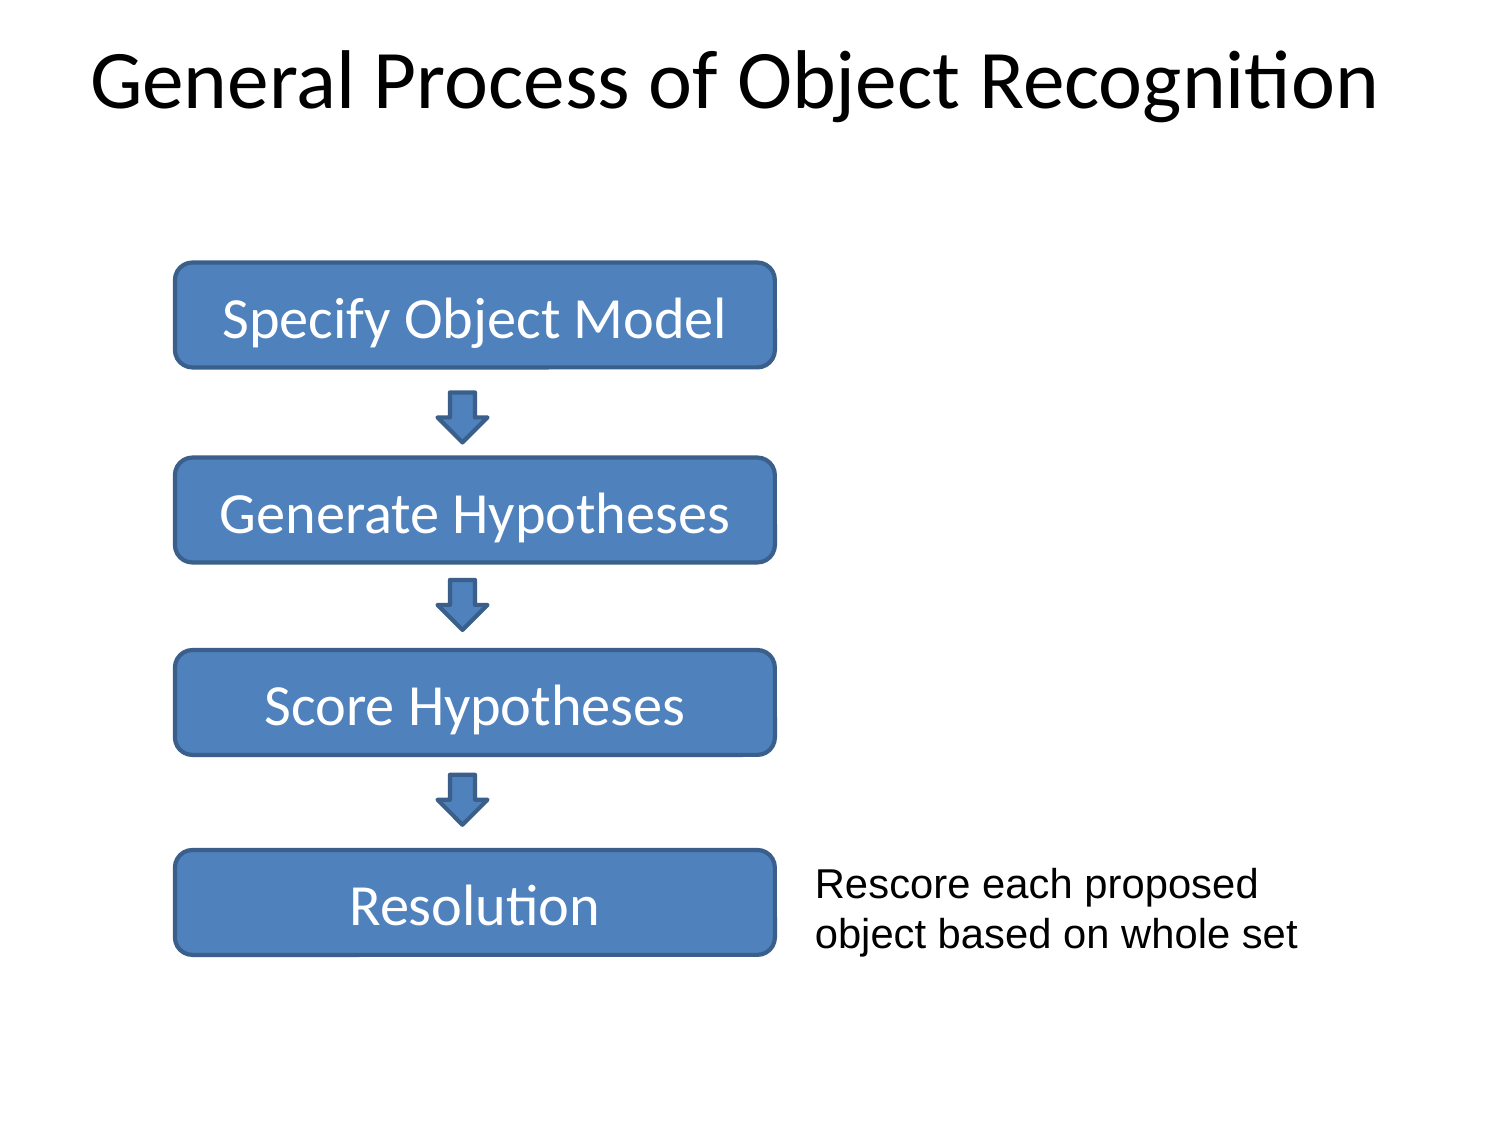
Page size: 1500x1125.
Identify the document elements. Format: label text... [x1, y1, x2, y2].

text_box Rescore each proposed object based on whole set [799, 849, 1388, 965]
text_box Generate Hypotheses [172, 455, 778, 565]
text_box Resolution [172, 847, 778, 958]
text_box [435, 577, 490, 633]
text_box Score Hypotheses [172, 647, 778, 758]
title General Process of Object Recognition [74, 0, 1426, 151]
text_box [435, 772, 490, 827]
text_box Specify Object Model [172, 260, 778, 370]
text_box [435, 390, 490, 445]
